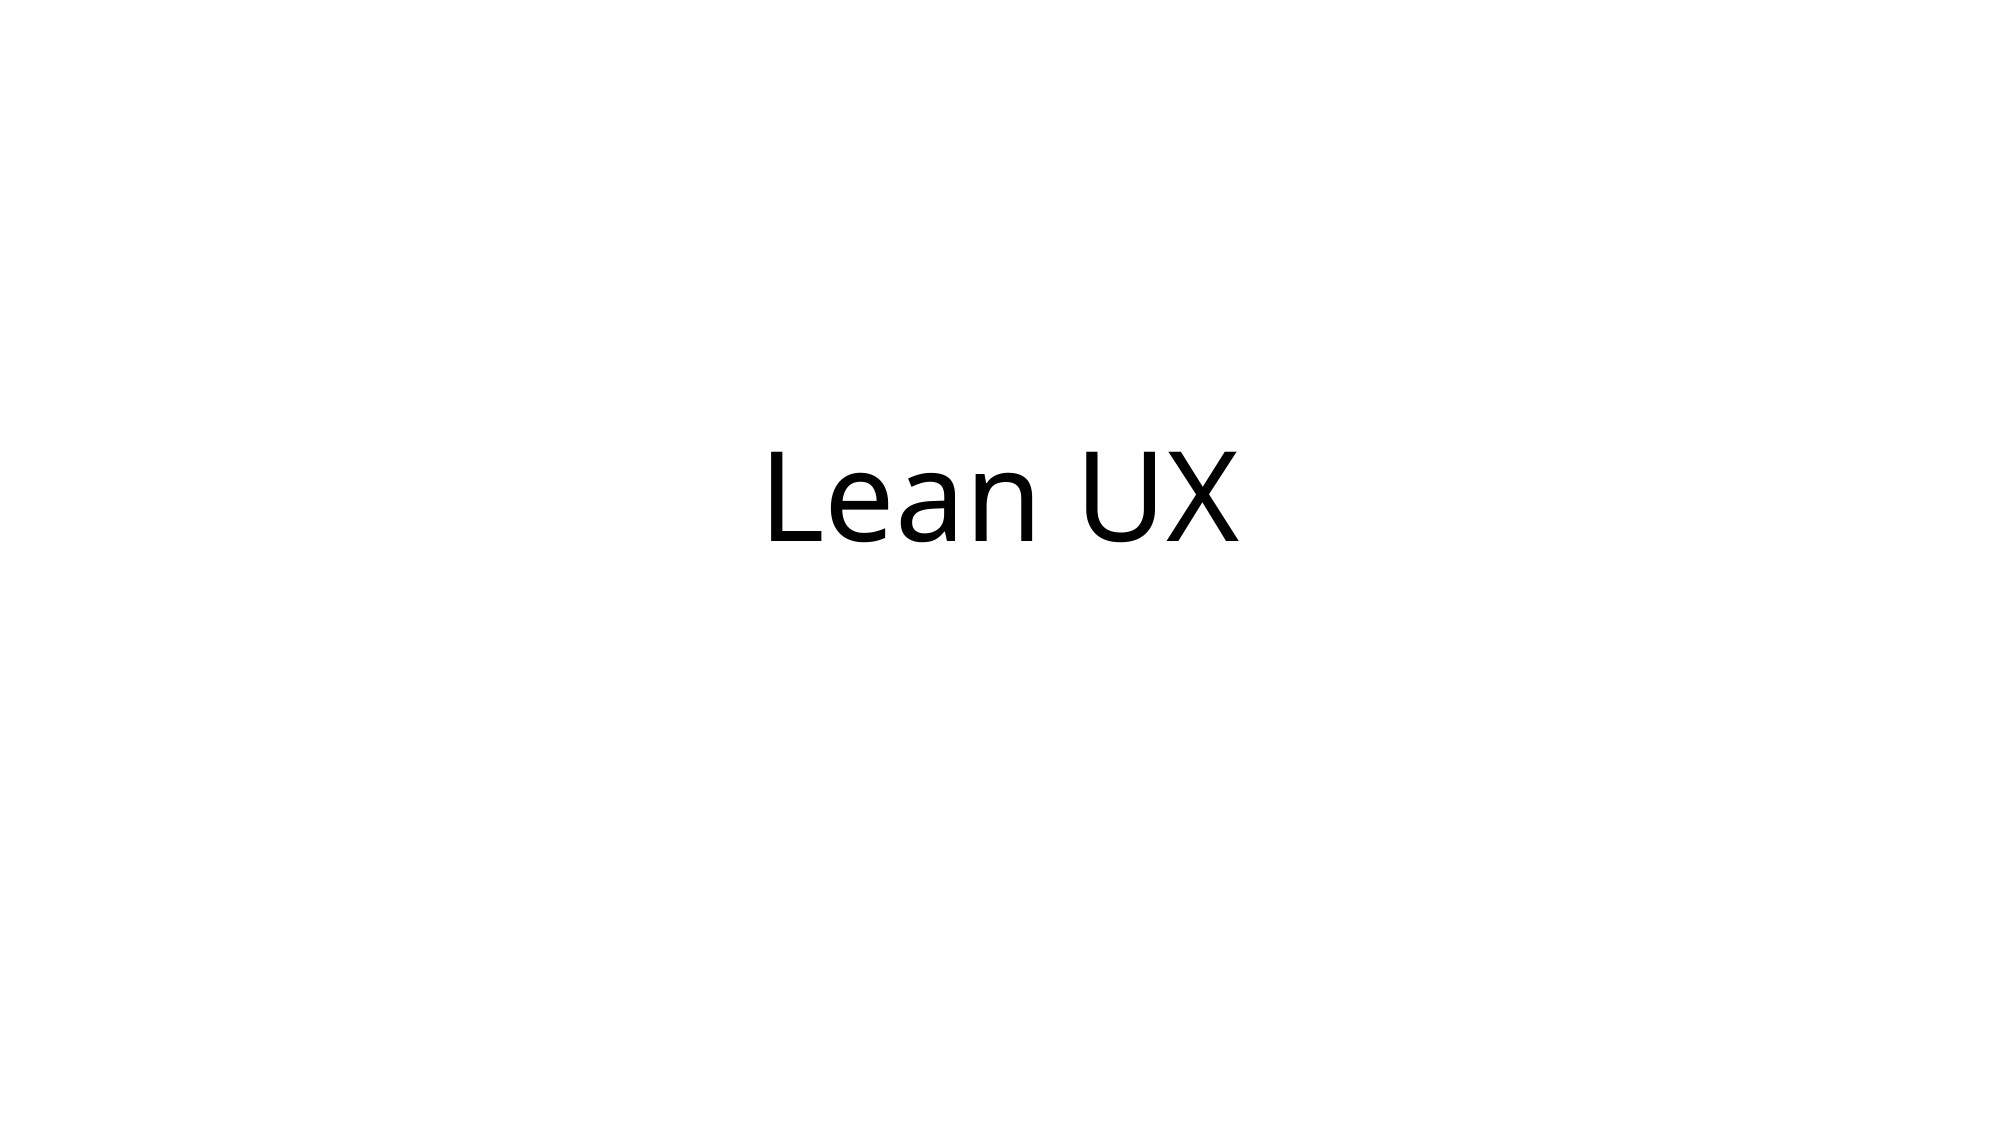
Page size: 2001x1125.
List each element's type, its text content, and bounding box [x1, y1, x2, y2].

title Lean UX [249, 184, 1750, 576]
